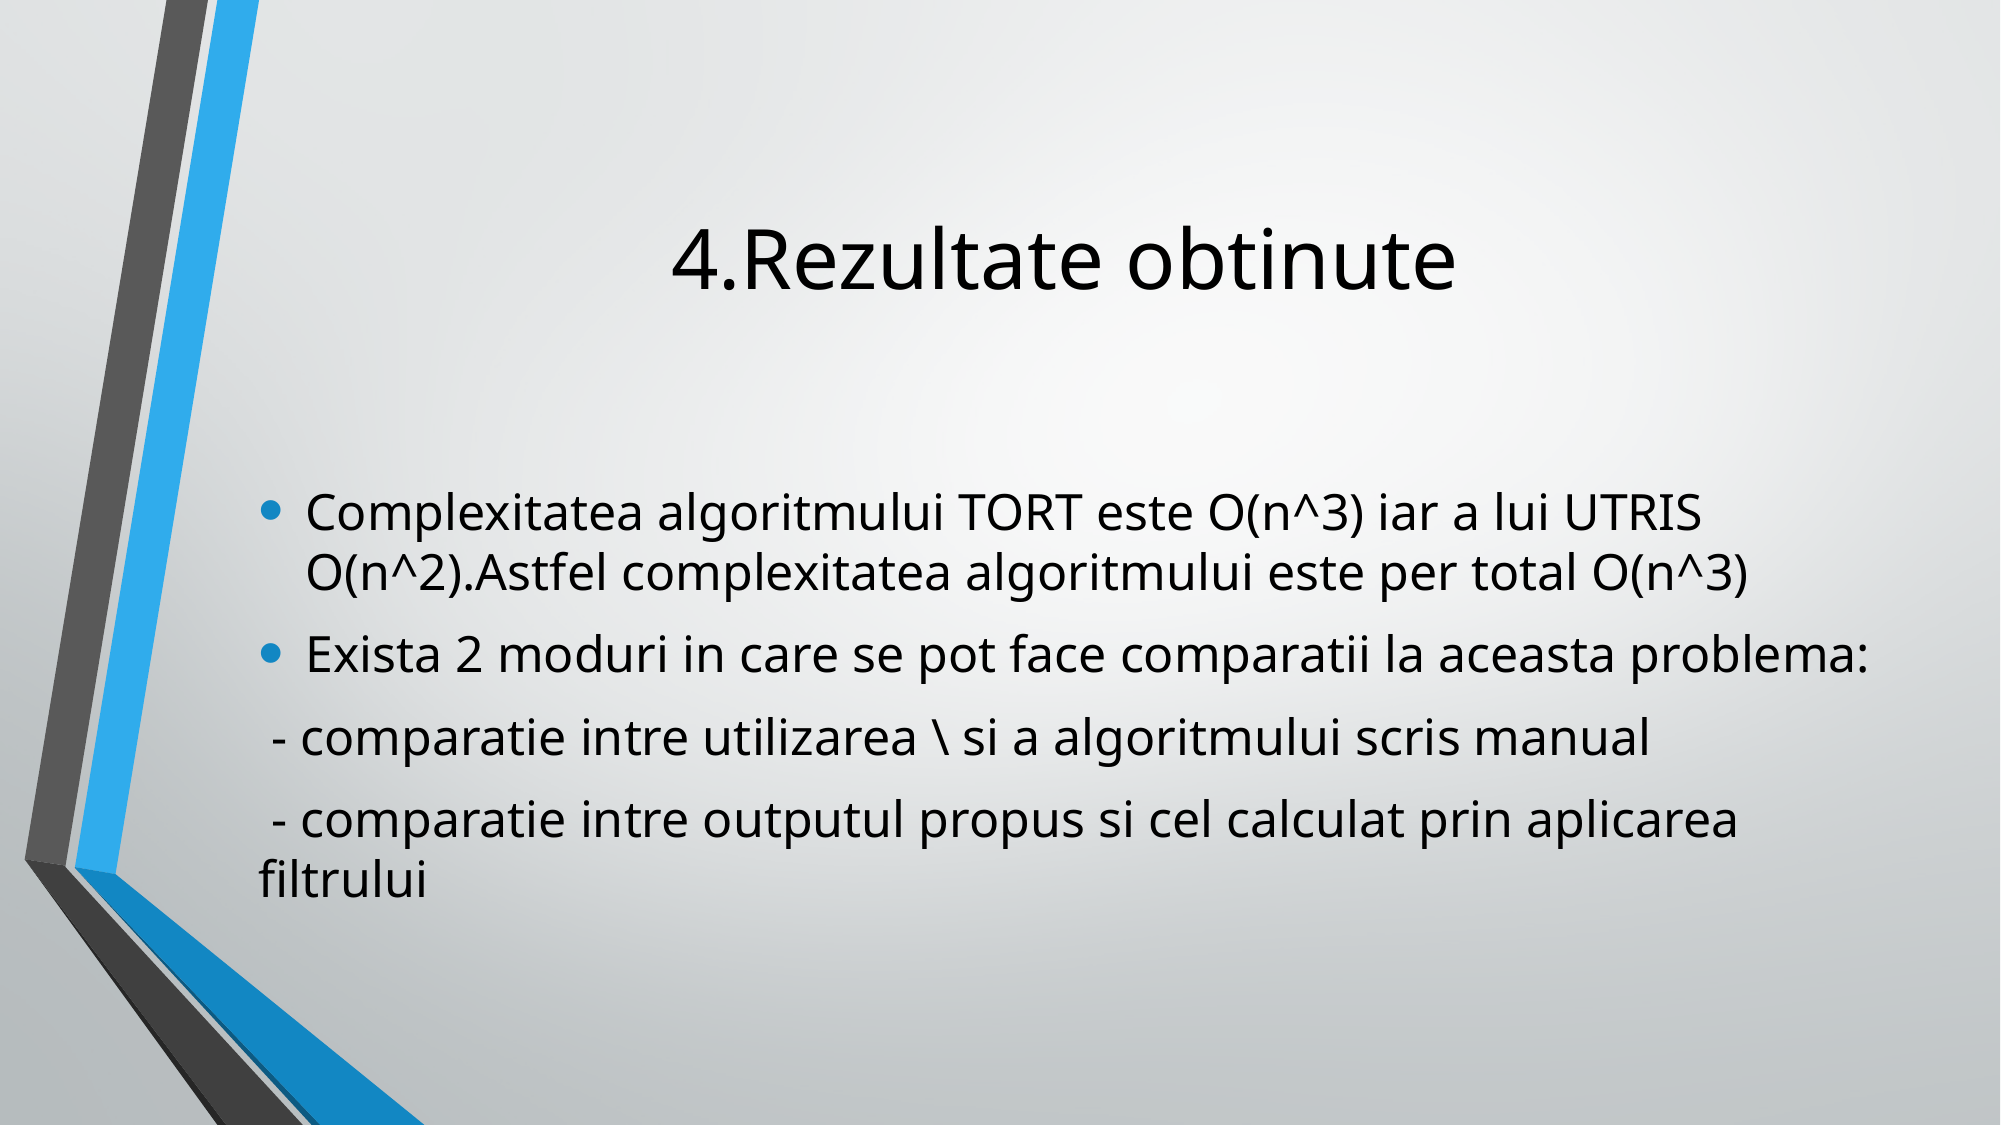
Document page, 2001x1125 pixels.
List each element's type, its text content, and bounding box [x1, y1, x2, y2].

title 4.Rezultate obtinute [243, 112, 1887, 400]
list Complexitatea algoritmului TORT este O(n^3) iar a lui UTRIS O(n^2).Astfel complexitatea algoritmului este per total O(n^3) Exista 2 moduri in care se pot face comparatii la aceasta problema: - comparatie intre utilizarea \ si a algoritmului scris manual - comparatie intre outputul propus si cel calculat prin aplicarea filtrului [243, 437, 1887, 950]
